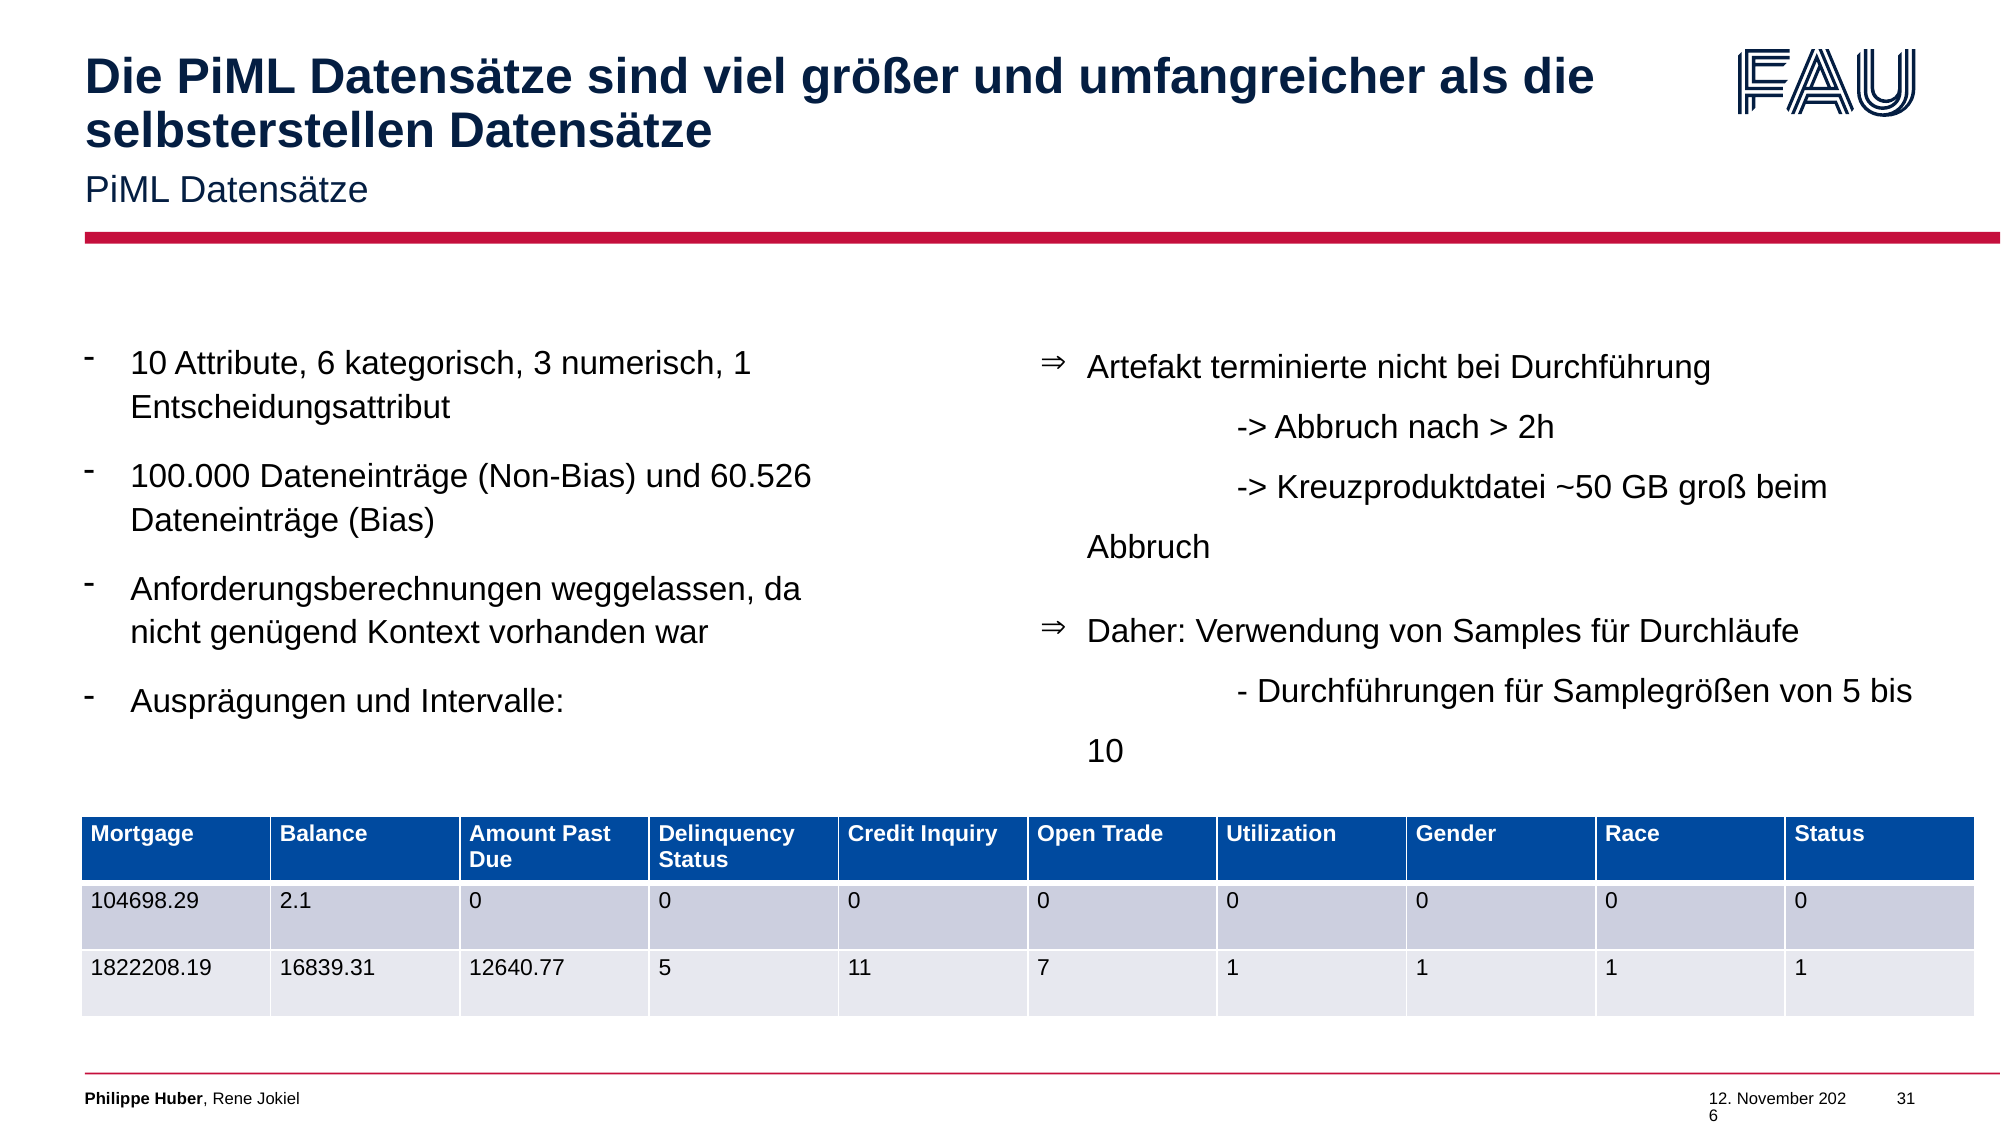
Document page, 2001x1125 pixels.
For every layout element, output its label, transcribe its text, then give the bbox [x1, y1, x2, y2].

table_header Utilization [1218, 817, 1406, 880]
table_cell 0 [1786, 886, 1974, 949]
table_header Balance [271, 817, 459, 880]
table_cell 1 [1218, 951, 1406, 1016]
footer Philippe Huber, Rene Jokiel [84, 1088, 1656, 1109]
table_cell 7 [1029, 951, 1216, 1016]
table_cell 0 [650, 886, 838, 949]
slide_number 31 [1883, 1088, 1916, 1109]
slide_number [1708, 1088, 1849, 1109]
table_cell 0 [1597, 886, 1784, 949]
table_cell 2.1 [271, 886, 459, 949]
table_cell 1 [1786, 951, 1974, 1016]
table_cell 5 [650, 951, 838, 1016]
list PiML Datensätze [85, 161, 1656, 209]
table_header Race [1597, 817, 1784, 880]
table_cell 0 [1407, 886, 1595, 949]
text_box Artefakt terminierte nicht bei Durchführung -> Abbruch nach > 2h -> Kreuzproduktdatei ~50 GB groß beim Abbruch Daher: Verwendung von Samples für Durchläufe - Durchführungen für Samplegrößen von 5 bis 10 [1040, 325, 1927, 770]
table_cell 0 [1218, 886, 1406, 949]
table_cell 0 [1029, 886, 1216, 949]
table_cell 1 [1407, 951, 1595, 1016]
table_cell 0 [839, 886, 1027, 949]
table_header Mortgage [82, 817, 270, 880]
table_cell 11 [839, 951, 1027, 1016]
table_header Open Trade [1029, 817, 1216, 880]
table_header Delinquency Status [650, 817, 838, 880]
table_cell 0 [461, 886, 648, 949]
table_cell 1822208.19 [82, 951, 270, 1016]
table_header Gender [1407, 817, 1595, 880]
table_header Status [1786, 817, 1974, 880]
text_box 10 Attribute, 6 kategorisch, 3 numerisch, 1 Entscheidungsattribut 100.000 Dateneinträge (Non-Bias) und 60.526 Dateneinträge (Bias) Anforderungsberechnungen weggelassen, da nicht genügend Kontext vorhanden war Ausprägungen und Intervalle: [83, 337, 840, 720]
table_header Amount Past Due [461, 817, 648, 880]
table_cell 1 [1597, 951, 1784, 1016]
table_header Credit Inquiry [839, 817, 1027, 880]
table_cell 16839.31 [271, 951, 459, 1016]
title Die PiML Datensätze sind viel größer und umfangreicher als die selbsterstellen Datensätze [85, 49, 1656, 159]
table_cell 12640.77 [461, 951, 648, 1016]
table_cell 104698.29 [82, 886, 270, 949]
